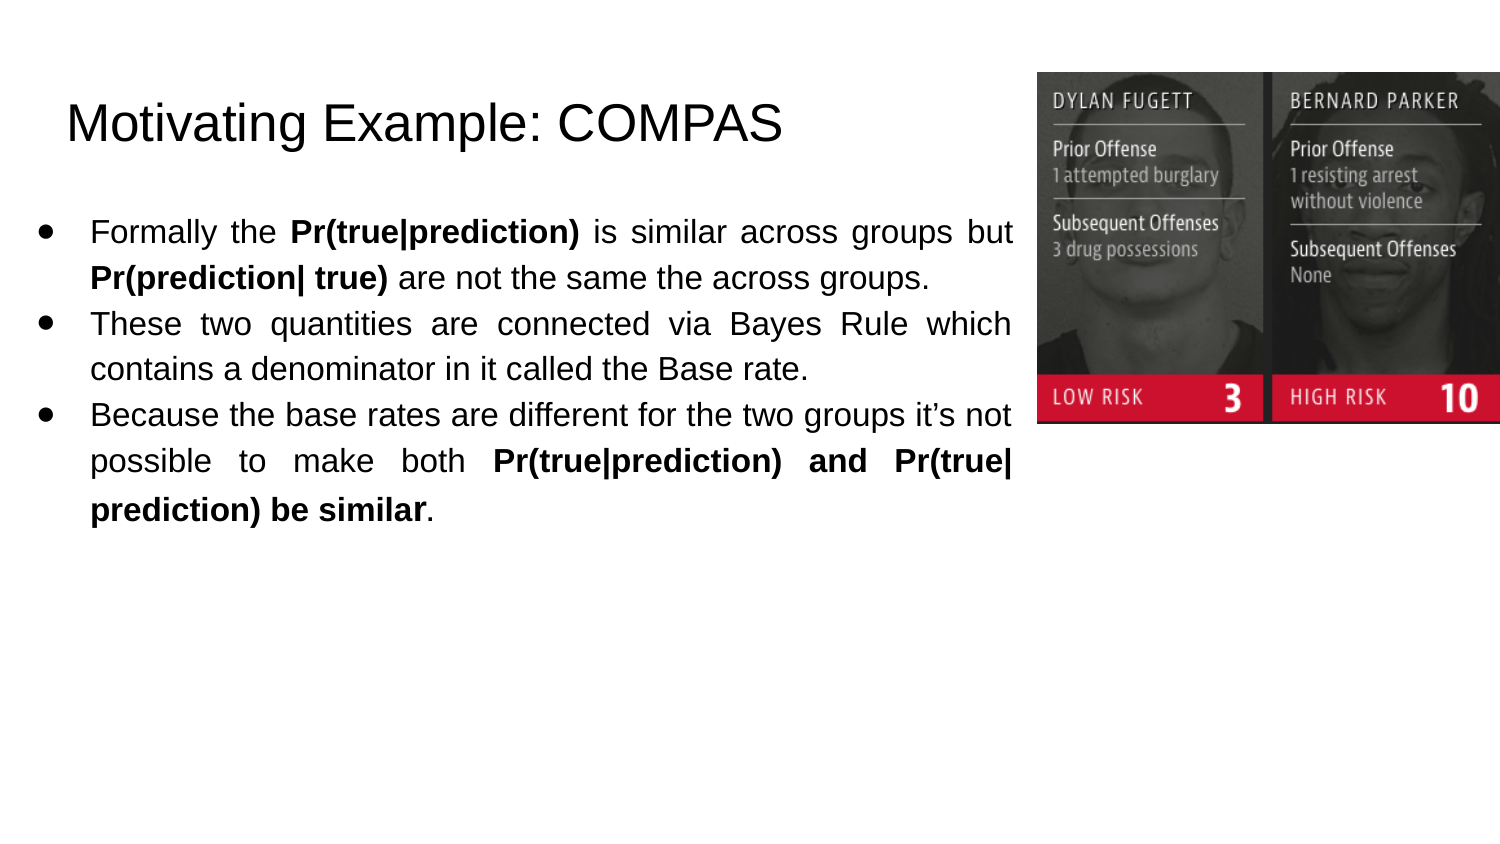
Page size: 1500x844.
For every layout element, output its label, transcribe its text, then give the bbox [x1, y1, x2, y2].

title Motivating Example: COMPAS [51, 72, 1035, 167]
list Formally the Pr(true|prediction) is similar across groups but Pr(prediction| true) are not the same the across groups. These two quantities are connected via Bayes Rule which contains a denominator in it called the Base rate. Because the base rates are different for the two groups it’s not possible to make both Pr(true|prediction) and Pr(true|prediction) be similar. [0, 189, 1029, 831]
picture [1036, 72, 1500, 424]
